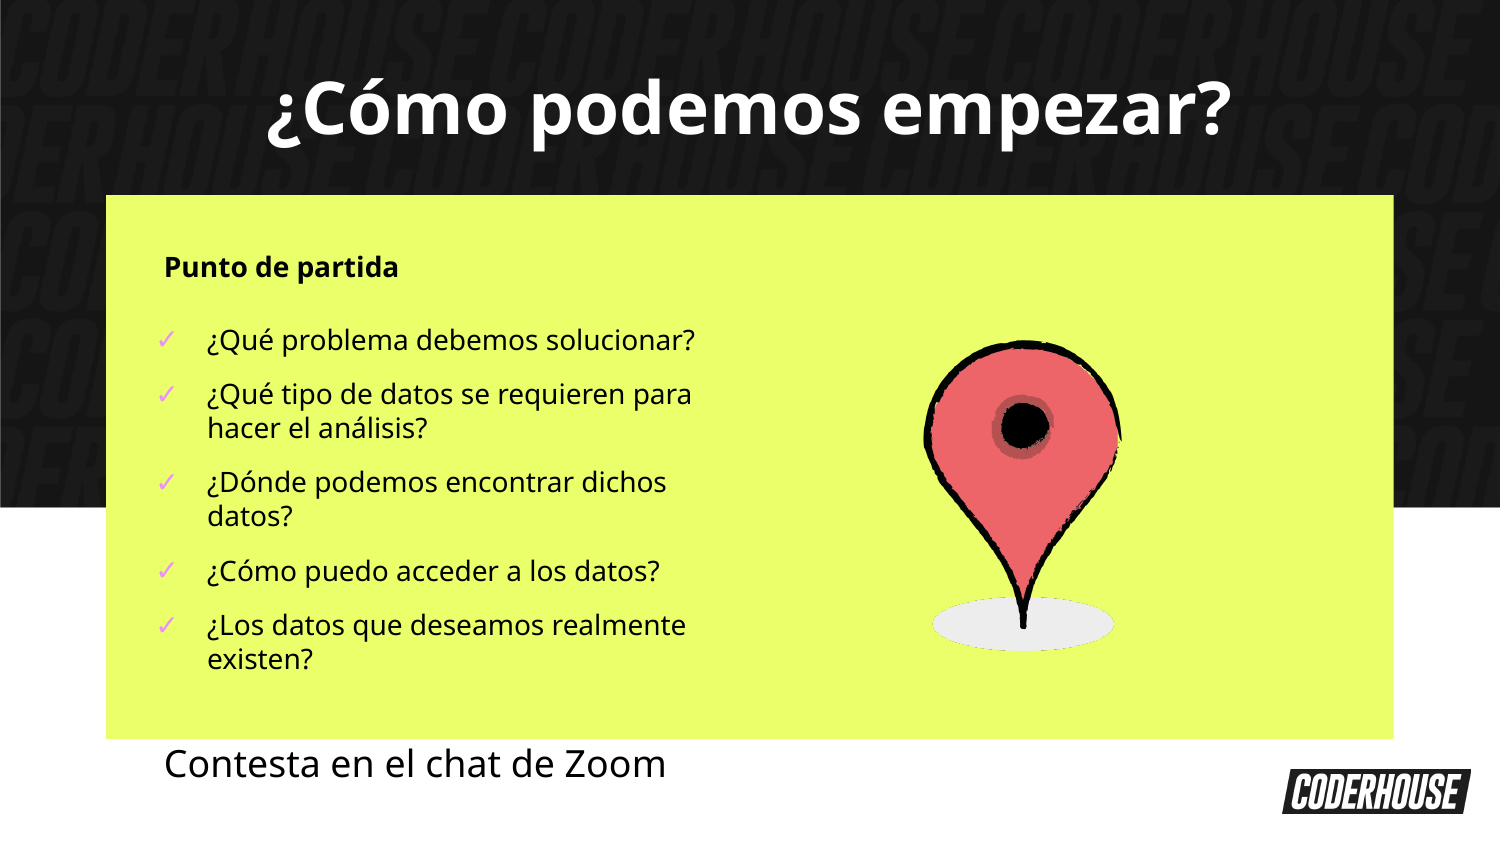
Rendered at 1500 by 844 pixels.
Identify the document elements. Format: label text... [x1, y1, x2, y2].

text_box Punto de partida [148, 234, 505, 298]
picture [0, 0, 1500, 844]
text_box ¿Qué problema debemos solucionar? ¿Qué tipo de datos se requieren para hacer el análisis? ¿Dónde podemos encontrar dichos datos? ¿Cómo puedo acceder a los datos? ¿Los datos que deseamos realmente existen? [116, 306, 752, 691]
text_box ¿Cómo podemos empezar? [239, 56, 1261, 166]
text_box Contesta en el chat de Zoom [148, 724, 814, 819]
text_box [106, 195, 1394, 740]
